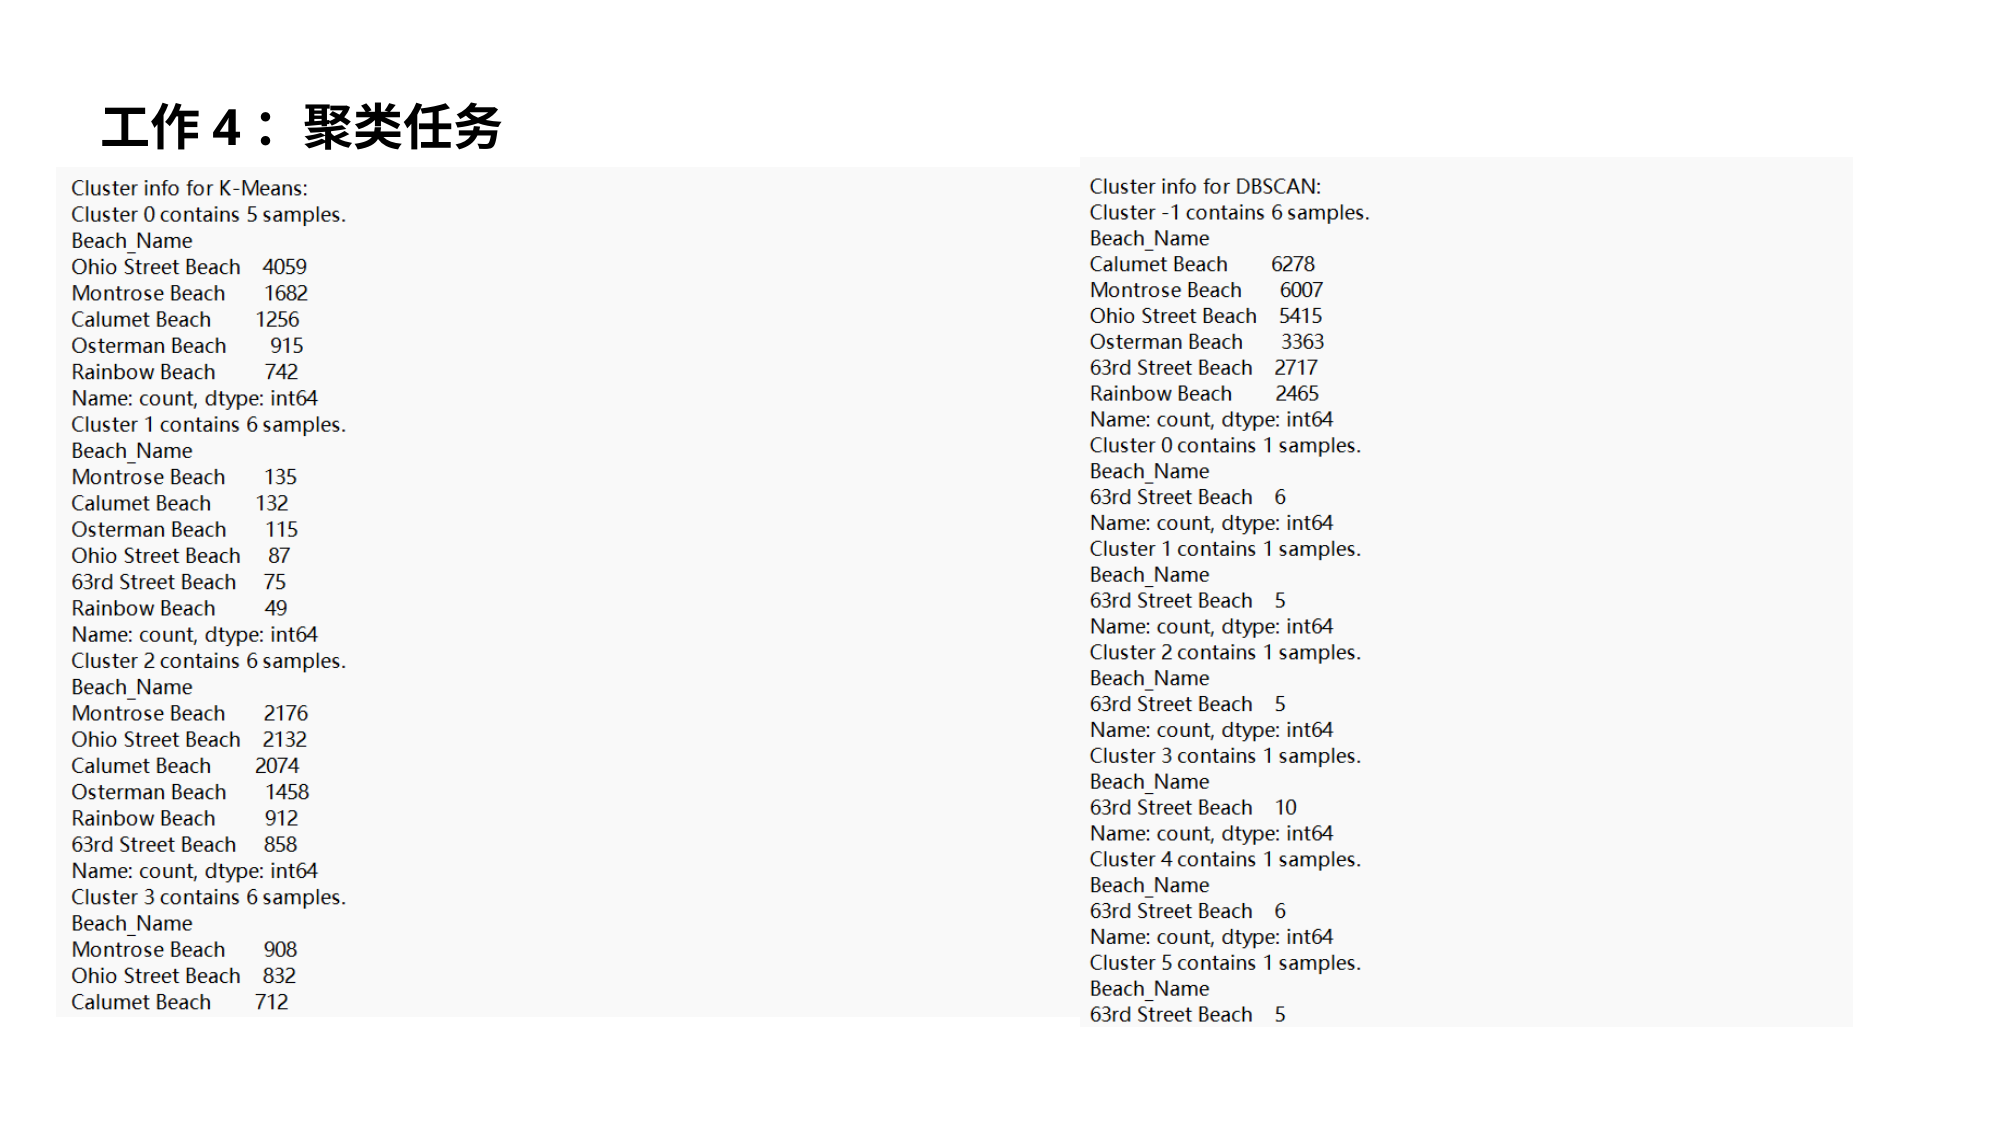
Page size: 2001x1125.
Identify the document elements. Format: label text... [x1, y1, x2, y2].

text_box 工作4：聚类任务 [85, 59, 1811, 167]
picture [56, 157, 1853, 1028]
